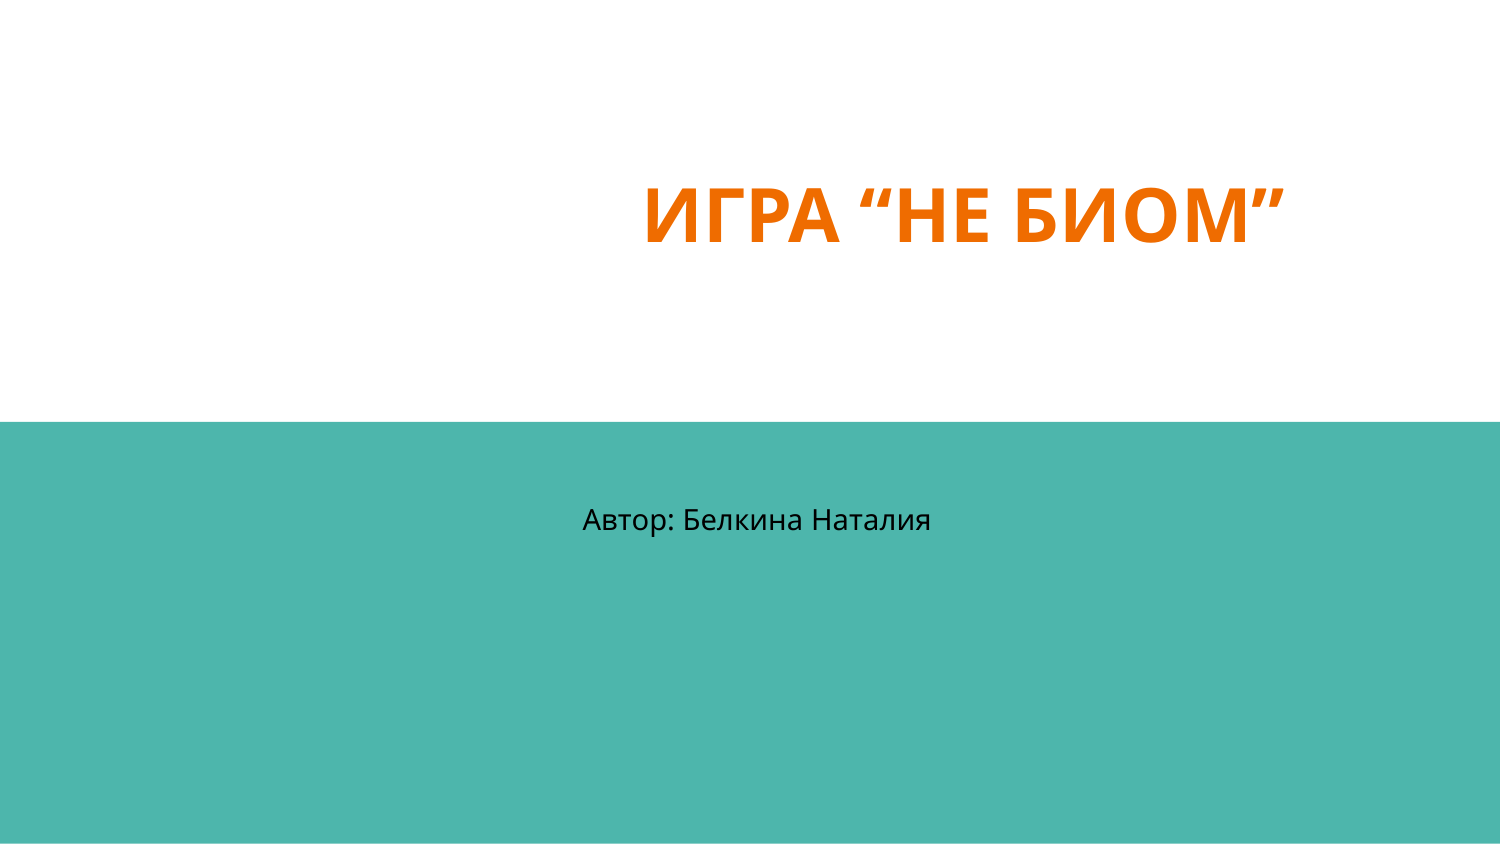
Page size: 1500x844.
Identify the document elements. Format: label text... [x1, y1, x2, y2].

text_box Автор: Белкина Наталия [567, 485, 1029, 559]
title ИГРА “НЕ БИОМ” [41, 134, 1448, 290]
